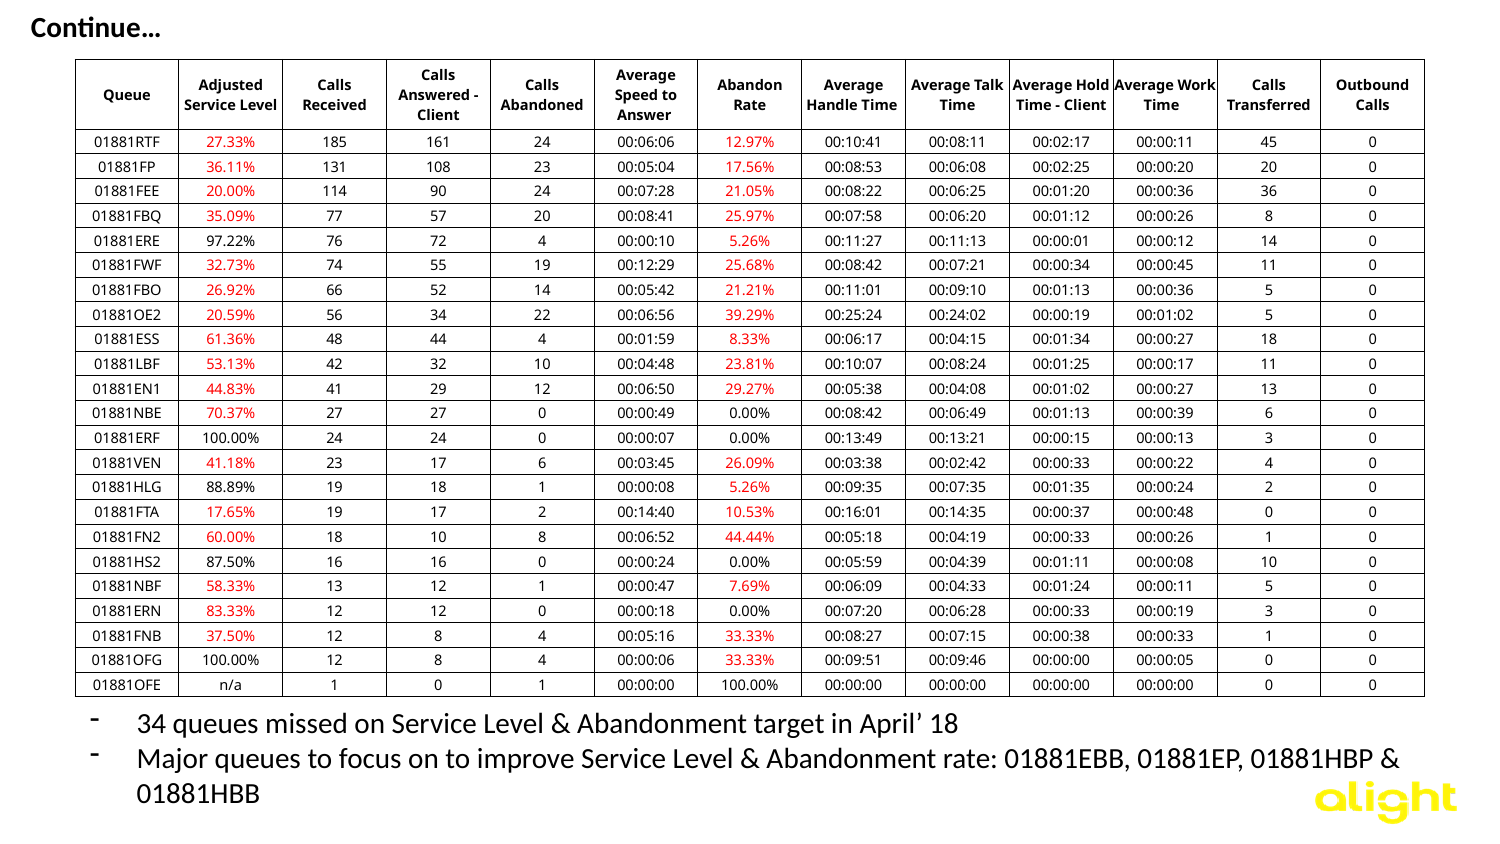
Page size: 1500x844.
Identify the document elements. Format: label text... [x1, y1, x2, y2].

table_cell 35.09% [179, 204, 282, 227]
table_cell 5 [1218, 278, 1320, 301]
table_cell 01881FP [76, 154, 178, 178]
table_cell 83.33% [179, 599, 282, 622]
table_cell 17.56% [698, 154, 801, 178]
table_cell 00:07:20 [802, 599, 905, 622]
table_cell 72 [387, 228, 490, 252]
table_header Average Talk Time [906, 60, 1009, 129]
table_cell 0 [1218, 648, 1320, 672]
table_cell 13 [1218, 376, 1320, 400]
table_header Average Hold Time - Client [1010, 60, 1113, 129]
table_cell 00:00:27 [1114, 376, 1217, 400]
table_cell 01881HLG [76, 475, 178, 499]
table_cell 24 [491, 130, 594, 153]
table_cell n/a [179, 673, 282, 696]
table_cell 00:00:00 [1010, 648, 1113, 672]
table_cell 00:00:17 [1114, 352, 1217, 375]
table_cell 01881OE2 [76, 302, 178, 326]
table_header Calls Abandoned [491, 60, 594, 129]
table_cell 00:05:16 [595, 623, 697, 647]
table_cell 0 [491, 401, 594, 425]
table_cell 00:00:00 [802, 673, 905, 696]
table_cell 58.33% [179, 574, 282, 598]
table_cell 00:07:21 [906, 253, 1009, 277]
table_header Calls Transferred [1218, 60, 1320, 129]
table_cell 00:01:11 [1010, 549, 1113, 573]
table_cell 0 [1321, 278, 1424, 301]
table_cell 00:00:19 [1010, 302, 1113, 326]
table_header Average Work Time [1114, 60, 1217, 129]
table_cell 23 [283, 450, 386, 474]
table_cell 22 [491, 302, 594, 326]
table_cell 00:01:12 [1010, 204, 1113, 227]
table_cell 00:11:13 [906, 228, 1009, 252]
table_cell 55 [387, 253, 490, 277]
table_cell 00:00:19 [1114, 599, 1217, 622]
table_cell 25.97% [698, 204, 801, 227]
table_cell 00:01:34 [1010, 327, 1113, 351]
table_cell 00:00:27 [1114, 327, 1217, 351]
table_cell 00:14:35 [906, 500, 1009, 524]
table_cell 00:00:45 [1114, 253, 1217, 277]
table_cell 00:01:02 [1010, 376, 1113, 400]
table_cell 0 [1321, 130, 1424, 153]
table_cell 00:00:24 [1114, 475, 1217, 499]
picture [1287, 759, 1486, 844]
table_cell 10 [1218, 549, 1320, 573]
table_cell 00:07:58 [802, 204, 905, 227]
table_cell 36 [1218, 179, 1320, 203]
table_cell 0.00% [698, 599, 801, 622]
table_cell 00:00:33 [1114, 623, 1217, 647]
table_cell 00:00:33 [1010, 599, 1113, 622]
table_cell 00:00:36 [1114, 278, 1217, 301]
table_cell 20 [491, 204, 594, 227]
table_cell 185 [283, 130, 386, 153]
table_cell 8.33% [698, 327, 801, 351]
table_cell 00:03:38 [802, 450, 905, 474]
table_cell 00:02:25 [1010, 154, 1113, 178]
table_cell 1 [1218, 525, 1320, 548]
table_cell 52 [387, 278, 490, 301]
table_cell 00:00:00 [595, 673, 697, 696]
table_cell 0 [387, 673, 490, 696]
table_cell 00:00:48 [1114, 500, 1217, 524]
table_cell 01881ESS [76, 327, 178, 351]
table_cell 29.27% [698, 376, 801, 400]
table_cell 0 [1321, 352, 1424, 375]
table_cell 00:01:20 [1010, 179, 1113, 203]
table_cell 00:00:05 [1114, 648, 1217, 672]
table_cell 00:07:28 [595, 179, 697, 203]
table_cell 41.18% [179, 450, 282, 474]
table_cell 01881LBF [76, 352, 178, 375]
table_cell 00:00:34 [1010, 253, 1113, 277]
table_cell 44 [387, 327, 490, 351]
table_cell 00:00:13 [1114, 426, 1217, 449]
table_cell 18 [283, 525, 386, 548]
table_cell 00:14:40 [595, 500, 697, 524]
table_cell 27.33% [179, 130, 282, 153]
table_cell 0 [1321, 426, 1424, 449]
table_cell 12 [387, 574, 490, 598]
table_cell 00:08:41 [595, 204, 697, 227]
table_cell 00:06:49 [906, 401, 1009, 425]
table_cell 24 [491, 179, 594, 203]
table_cell 00:04:39 [906, 549, 1009, 573]
table_cell 23 [491, 154, 594, 178]
table_cell 00:01:24 [1010, 574, 1113, 598]
table_cell 00:09:10 [906, 278, 1009, 301]
table_cell 0 [1321, 204, 1424, 227]
table_cell 77 [283, 204, 386, 227]
table_cell 0 [1218, 673, 1320, 696]
table_cell 00:24:02 [906, 302, 1009, 326]
table_cell 01881ERE [76, 228, 178, 252]
table_cell 44.83% [179, 376, 282, 400]
table_cell 4 [491, 327, 594, 351]
table_cell 44.44% [698, 525, 801, 548]
table_cell 11 [1218, 253, 1320, 277]
table_cell 21.21% [698, 278, 801, 301]
table_cell 0 [491, 599, 594, 622]
table_cell 00:05:59 [802, 549, 905, 573]
table_cell 0 [1321, 525, 1424, 548]
table_header Queue [76, 60, 178, 129]
table_cell 00:10:41 [802, 130, 905, 153]
table_cell 8 [387, 623, 490, 647]
table_cell 16 [387, 549, 490, 573]
table_cell 1 [283, 673, 386, 696]
table_cell 1 [491, 673, 594, 696]
table_header Abandon Rate [698, 60, 801, 129]
table_cell 00:16:01 [802, 500, 905, 524]
table_cell 00:07:35 [906, 475, 1009, 499]
table_header Adjusted Service Level [179, 60, 282, 129]
table_cell 24 [387, 426, 490, 449]
table_cell 0 [1321, 401, 1424, 425]
table_cell 0 [1321, 574, 1424, 598]
table_cell 00:11:01 [802, 278, 905, 301]
table_cell 00:05:18 [802, 525, 905, 548]
table_cell 01881OFE [76, 673, 178, 696]
table_cell 13 [283, 574, 386, 598]
table_cell 7.69% [698, 574, 801, 598]
table_cell 00:08:22 [802, 179, 905, 203]
table_cell 0 [1321, 549, 1424, 573]
table_cell 00:01:59 [595, 327, 697, 351]
table_cell 0 [1321, 673, 1424, 696]
table_cell 70.37% [179, 401, 282, 425]
table_cell 00:00:12 [1114, 228, 1217, 252]
table_cell 00:08:24 [906, 352, 1009, 375]
table_cell 53.13% [179, 352, 282, 375]
table_cell 00:06:52 [595, 525, 697, 548]
table_cell 0 [1321, 623, 1424, 647]
table_cell 12 [283, 623, 386, 647]
table_cell 57 [387, 204, 490, 227]
table_cell 0 [1321, 302, 1424, 326]
table_cell 61.36% [179, 327, 282, 351]
table_cell 01881ERN [76, 599, 178, 622]
table_cell 00:00:49 [595, 401, 697, 425]
table_cell 0.00% [698, 549, 801, 573]
table_cell 60.00% [179, 525, 282, 548]
table_cell 00:00:15 [1010, 426, 1113, 449]
table_cell 33.33% [698, 648, 801, 672]
table_cell 00:05:38 [802, 376, 905, 400]
table_cell 0 [491, 426, 594, 449]
table_cell 74 [283, 253, 386, 277]
table_cell 00:03:45 [595, 450, 697, 474]
table_cell 17.65% [179, 500, 282, 524]
text_box Continue… [16, 1, 365, 52]
table_cell 19 [491, 253, 594, 277]
table_cell 00:00:10 [595, 228, 697, 252]
table_cell 0 [1321, 376, 1424, 400]
table_cell 0 [1321, 228, 1424, 252]
table_cell 00:00:06 [595, 648, 697, 672]
table_header Outbound Calls [1321, 60, 1424, 129]
table_cell 00:00:11 [1114, 574, 1217, 598]
table_cell 01881EN1 [76, 376, 178, 400]
table_cell 100.00% [179, 426, 282, 449]
table_cell 00:12:29 [595, 253, 697, 277]
table_cell 26.92% [179, 278, 282, 301]
table_cell 00:04:19 [906, 525, 1009, 548]
table_cell 3 [1218, 426, 1320, 449]
table_cell 17 [387, 450, 490, 474]
table_cell 23.81% [698, 352, 801, 375]
table_cell 00:00:07 [595, 426, 697, 449]
table_cell 00:04:15 [906, 327, 1009, 351]
table_cell 01881FBQ [76, 204, 178, 227]
table_cell 8 [387, 648, 490, 672]
table_cell 19 [283, 500, 386, 524]
table_cell 41 [283, 376, 386, 400]
table_cell 48 [283, 327, 386, 351]
table_cell 2 [1218, 475, 1320, 499]
table_cell 01881VEN [76, 450, 178, 474]
table_cell 00:00:18 [595, 599, 697, 622]
table_cell 42 [283, 352, 386, 375]
table_cell 0 [491, 549, 594, 573]
table_cell 00:00:20 [1114, 154, 1217, 178]
table_cell 5.26% [698, 475, 801, 499]
table_cell 00:08:42 [802, 401, 905, 425]
table_cell 00:06:28 [906, 599, 1009, 622]
table_cell 2 [491, 500, 594, 524]
table_cell 01881OFG [76, 648, 178, 672]
table_cell 0 [1321, 450, 1424, 474]
table_cell 1 [491, 475, 594, 499]
table_cell 27 [387, 401, 490, 425]
table_cell 00:01:13 [1010, 401, 1113, 425]
table_cell 8 [491, 525, 594, 548]
table_cell 00:08:27 [802, 623, 905, 647]
table_cell 21.05% [698, 179, 801, 203]
table_cell 00:00:22 [1114, 450, 1217, 474]
table_cell 00:01:13 [1010, 278, 1113, 301]
table_cell 00:01:25 [1010, 352, 1113, 375]
table_cell 18 [387, 475, 490, 499]
table_cell 00:05:42 [595, 278, 697, 301]
table_cell 0 [1218, 500, 1320, 524]
text_box 34 queues missed on Service Level & Abandonment target in April’ 18 Major queues to focus on to improve Service Level & Abandonment rate: 01881EBB, 01881EP, 01881HBP & 01881HBB [74, 696, 1425, 817]
table_cell 00:06:17 [802, 327, 905, 351]
table_cell 0 [1321, 599, 1424, 622]
table_cell 131 [283, 154, 386, 178]
table_cell 00:06:56 [595, 302, 697, 326]
table_cell 0 [1321, 154, 1424, 178]
table_cell 17 [387, 500, 490, 524]
table_cell 00:09:51 [802, 648, 905, 672]
table_header Average Handle Time [802, 60, 905, 129]
table_cell 00:08:53 [802, 154, 905, 178]
table_cell 24 [283, 426, 386, 449]
table_cell 161 [387, 130, 490, 153]
table_cell 6 [1218, 401, 1320, 425]
table_cell 16 [283, 549, 386, 573]
table_cell 32 [387, 352, 490, 375]
table_cell 00:09:35 [802, 475, 905, 499]
table_cell 00:00:37 [1010, 500, 1113, 524]
table_cell 00:06:09 [802, 574, 905, 598]
table_cell 00:00:00 [1010, 673, 1113, 696]
table_cell 00:00:26 [1114, 525, 1217, 548]
table_cell 10 [491, 352, 594, 375]
table_cell 12.97% [698, 130, 801, 153]
table_cell 00:00:47 [595, 574, 697, 598]
table_cell 00:04:08 [906, 376, 1009, 400]
table_cell 00:00:08 [1114, 549, 1217, 573]
table_cell 10.53% [698, 500, 801, 524]
table_cell 00:07:15 [906, 623, 1009, 647]
table_cell 1 [491, 574, 594, 598]
table_cell 00:06:20 [906, 204, 1009, 227]
table_cell 00:00:38 [1010, 623, 1113, 647]
table_cell 14 [491, 278, 594, 301]
table_cell 5 [1218, 302, 1320, 326]
table_cell 00:05:04 [595, 154, 697, 178]
table_cell 00:02:17 [1010, 130, 1113, 153]
table_cell 25.68% [698, 253, 801, 277]
table_cell 00:06:25 [906, 179, 1009, 203]
table_cell 00:13:21 [906, 426, 1009, 449]
table_cell 34 [387, 302, 490, 326]
table_cell 00:00:08 [595, 475, 697, 499]
table_cell 00:01:35 [1010, 475, 1113, 499]
table_cell 00:06:06 [595, 130, 697, 153]
table_cell 20 [1218, 154, 1320, 178]
table_cell 01881FWF [76, 253, 178, 277]
table_cell 00:11:27 [802, 228, 905, 252]
table_cell 0 [1321, 253, 1424, 277]
table_cell 0 [1321, 500, 1424, 524]
table_cell 39.29% [698, 302, 801, 326]
table_cell 01881RTF [76, 130, 178, 153]
table_cell 4 [491, 648, 594, 672]
table_cell 00:08:42 [802, 253, 905, 277]
table_cell 00:00:01 [1010, 228, 1113, 252]
table_cell 0 [1321, 327, 1424, 351]
table_cell 100.00% [179, 648, 282, 672]
table_cell 14 [1218, 228, 1320, 252]
table_header Average Speed to Answer [595, 60, 697, 129]
table_cell 97.22% [179, 228, 282, 252]
table_cell 3 [1218, 599, 1320, 622]
table_cell 26.09% [698, 450, 801, 474]
table_cell 00:00:36 [1114, 179, 1217, 203]
table_cell 20.59% [179, 302, 282, 326]
table_cell 00:06:50 [595, 376, 697, 400]
table_cell 8 [1218, 204, 1320, 227]
table_cell 36.11% [179, 154, 282, 178]
table_cell 12 [283, 599, 386, 622]
table_cell 20.00% [179, 179, 282, 203]
table_cell 00:08:11 [906, 130, 1009, 153]
table_cell 01881FBO [76, 278, 178, 301]
table_cell 00:01:02 [1114, 302, 1217, 326]
table_cell 01881NBE [76, 401, 178, 425]
table_cell 00:00:39 [1114, 401, 1217, 425]
table_header Calls Answered - Client [387, 60, 490, 129]
table_cell 0.00% [698, 426, 801, 449]
table_cell 66 [283, 278, 386, 301]
table_cell 1 [1218, 623, 1320, 647]
table_cell 5 [1218, 574, 1320, 598]
table_cell 00:00:11 [1114, 130, 1217, 153]
table_cell 12 [283, 648, 386, 672]
table_cell 37.50% [179, 623, 282, 647]
table_cell 00:00:33 [1010, 450, 1113, 474]
table_cell 0.00% [698, 401, 801, 425]
table_cell 00:00:00 [1114, 673, 1217, 696]
table_cell 88.89% [179, 475, 282, 499]
table_cell 00:13:49 [802, 426, 905, 449]
table_cell 00:00:00 [906, 673, 1009, 696]
table_cell 32.73% [179, 253, 282, 277]
table_cell 01881FN2 [76, 525, 178, 548]
table_cell 100.00% [698, 673, 801, 696]
table_cell 00:25:24 [802, 302, 905, 326]
table_cell 0 [1321, 179, 1424, 203]
table_cell 87.50% [179, 549, 282, 573]
table_cell 00:00:24 [595, 549, 697, 573]
table_cell 00:00:33 [1010, 525, 1113, 548]
table_cell 01881FEE [76, 179, 178, 203]
table_cell 45 [1218, 130, 1320, 153]
table_cell 00:04:48 [595, 352, 697, 375]
table_cell 00:04:33 [906, 574, 1009, 598]
table_cell 90 [387, 179, 490, 203]
table_cell 18 [1218, 327, 1320, 351]
table_cell 12 [491, 376, 594, 400]
table_cell 0 [1321, 648, 1424, 672]
table_cell 01881FTA [76, 500, 178, 524]
table_cell 00:06:08 [906, 154, 1009, 178]
table_cell 10 [387, 525, 490, 548]
table_cell 00:09:46 [906, 648, 1009, 672]
table_cell 01881FNB [76, 623, 178, 647]
table_cell 29 [387, 376, 490, 400]
table_cell 33.33% [698, 623, 801, 647]
table_cell 56 [283, 302, 386, 326]
table_cell 4 [491, 228, 594, 252]
table_cell 27 [283, 401, 386, 425]
table_cell 01881ERF [76, 426, 178, 449]
table_cell 114 [283, 179, 386, 203]
table_cell 19 [283, 475, 386, 499]
table_cell 00:00:26 [1114, 204, 1217, 227]
table_cell 4 [491, 623, 594, 647]
table_cell 0 [1321, 475, 1424, 499]
table_cell 00:10:07 [802, 352, 905, 375]
table_cell 6 [491, 450, 594, 474]
table_cell 01881HS2 [76, 549, 178, 573]
table_cell 01881NBF [76, 574, 178, 598]
table_cell 4 [1218, 450, 1320, 474]
table_cell 00:02:42 [906, 450, 1009, 474]
table_cell 12 [387, 599, 490, 622]
table_cell 76 [283, 228, 386, 252]
table_cell 5.26% [698, 228, 801, 252]
table_cell 11 [1218, 352, 1320, 375]
table_header Calls Received [283, 60, 386, 129]
table_cell 108 [387, 154, 490, 178]
